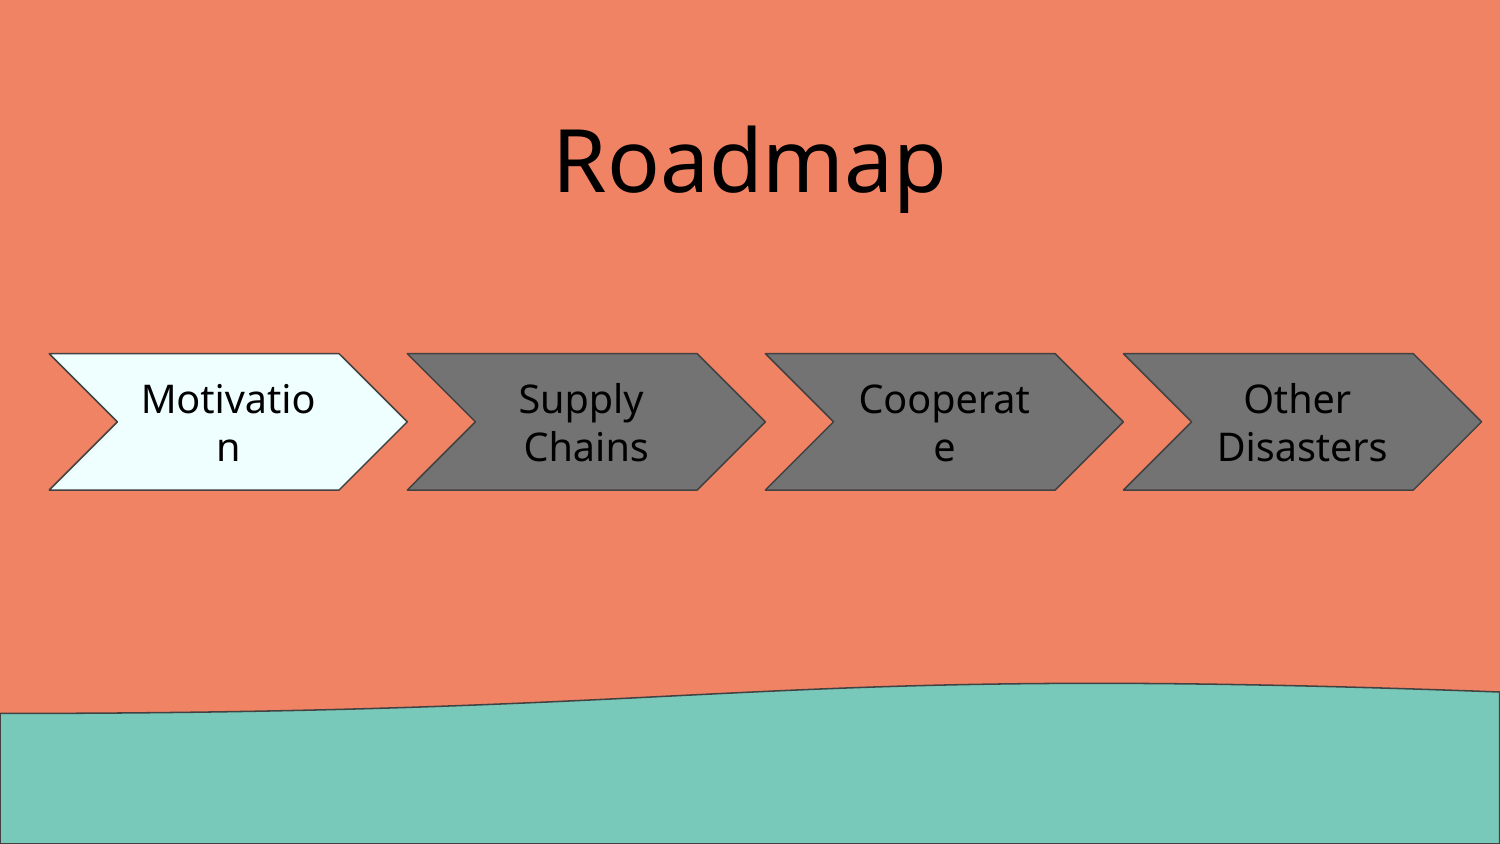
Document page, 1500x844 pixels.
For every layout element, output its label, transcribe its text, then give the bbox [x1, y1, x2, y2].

text_box Roadmap [520, 90, 980, 226]
text_box Motivation [49, 353, 408, 491]
text_box Other Disasters [1123, 353, 1482, 491]
text_box Cooperate [765, 353, 1124, 491]
text_box [0, 683, 1500, 844]
text_box Supply Chains [407, 353, 766, 491]
